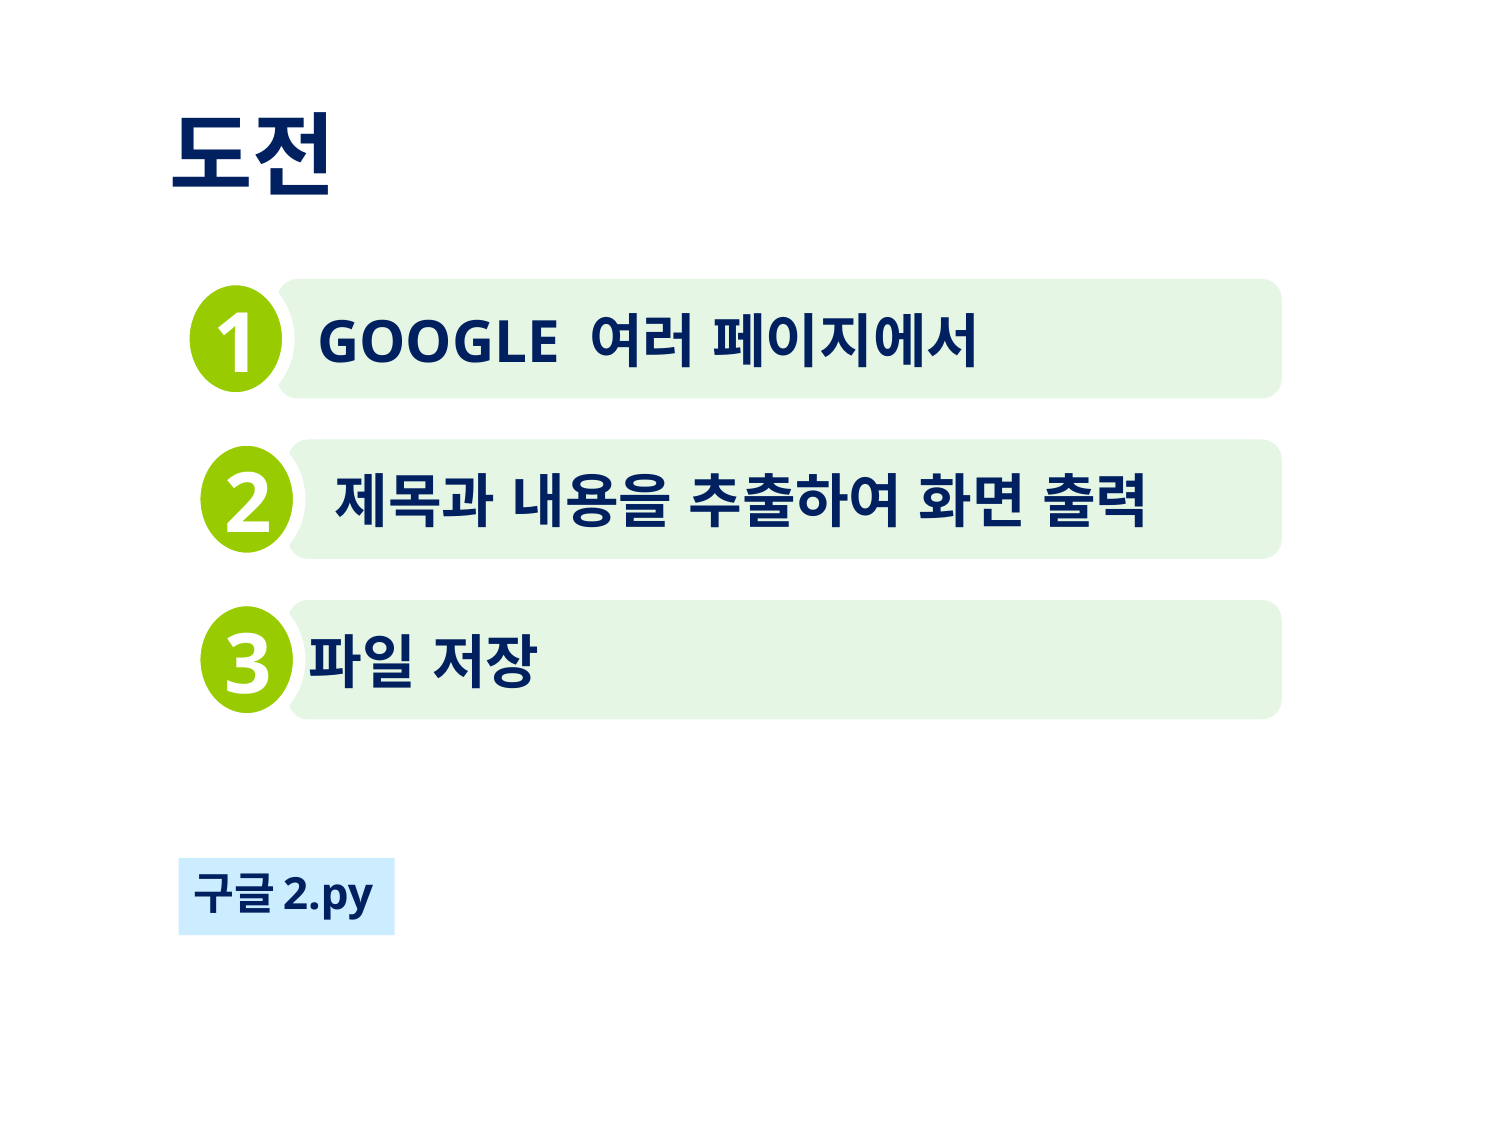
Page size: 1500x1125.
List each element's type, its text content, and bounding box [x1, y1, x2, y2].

text_box 1 [181, 276, 291, 401]
text_box GOOGLE 여러 페이지에서 [275, 276, 1284, 401]
text_box 2 [192, 437, 302, 562]
text_box 도전 [76, 66, 443, 247]
text_box 구글2.py [178, 857, 395, 936]
text_box 제목과 내용을 추출하여 화면 출력 [286, 437, 1284, 562]
text_box 3 [192, 597, 302, 722]
text_box 파일 저장 [286, 597, 1284, 722]
